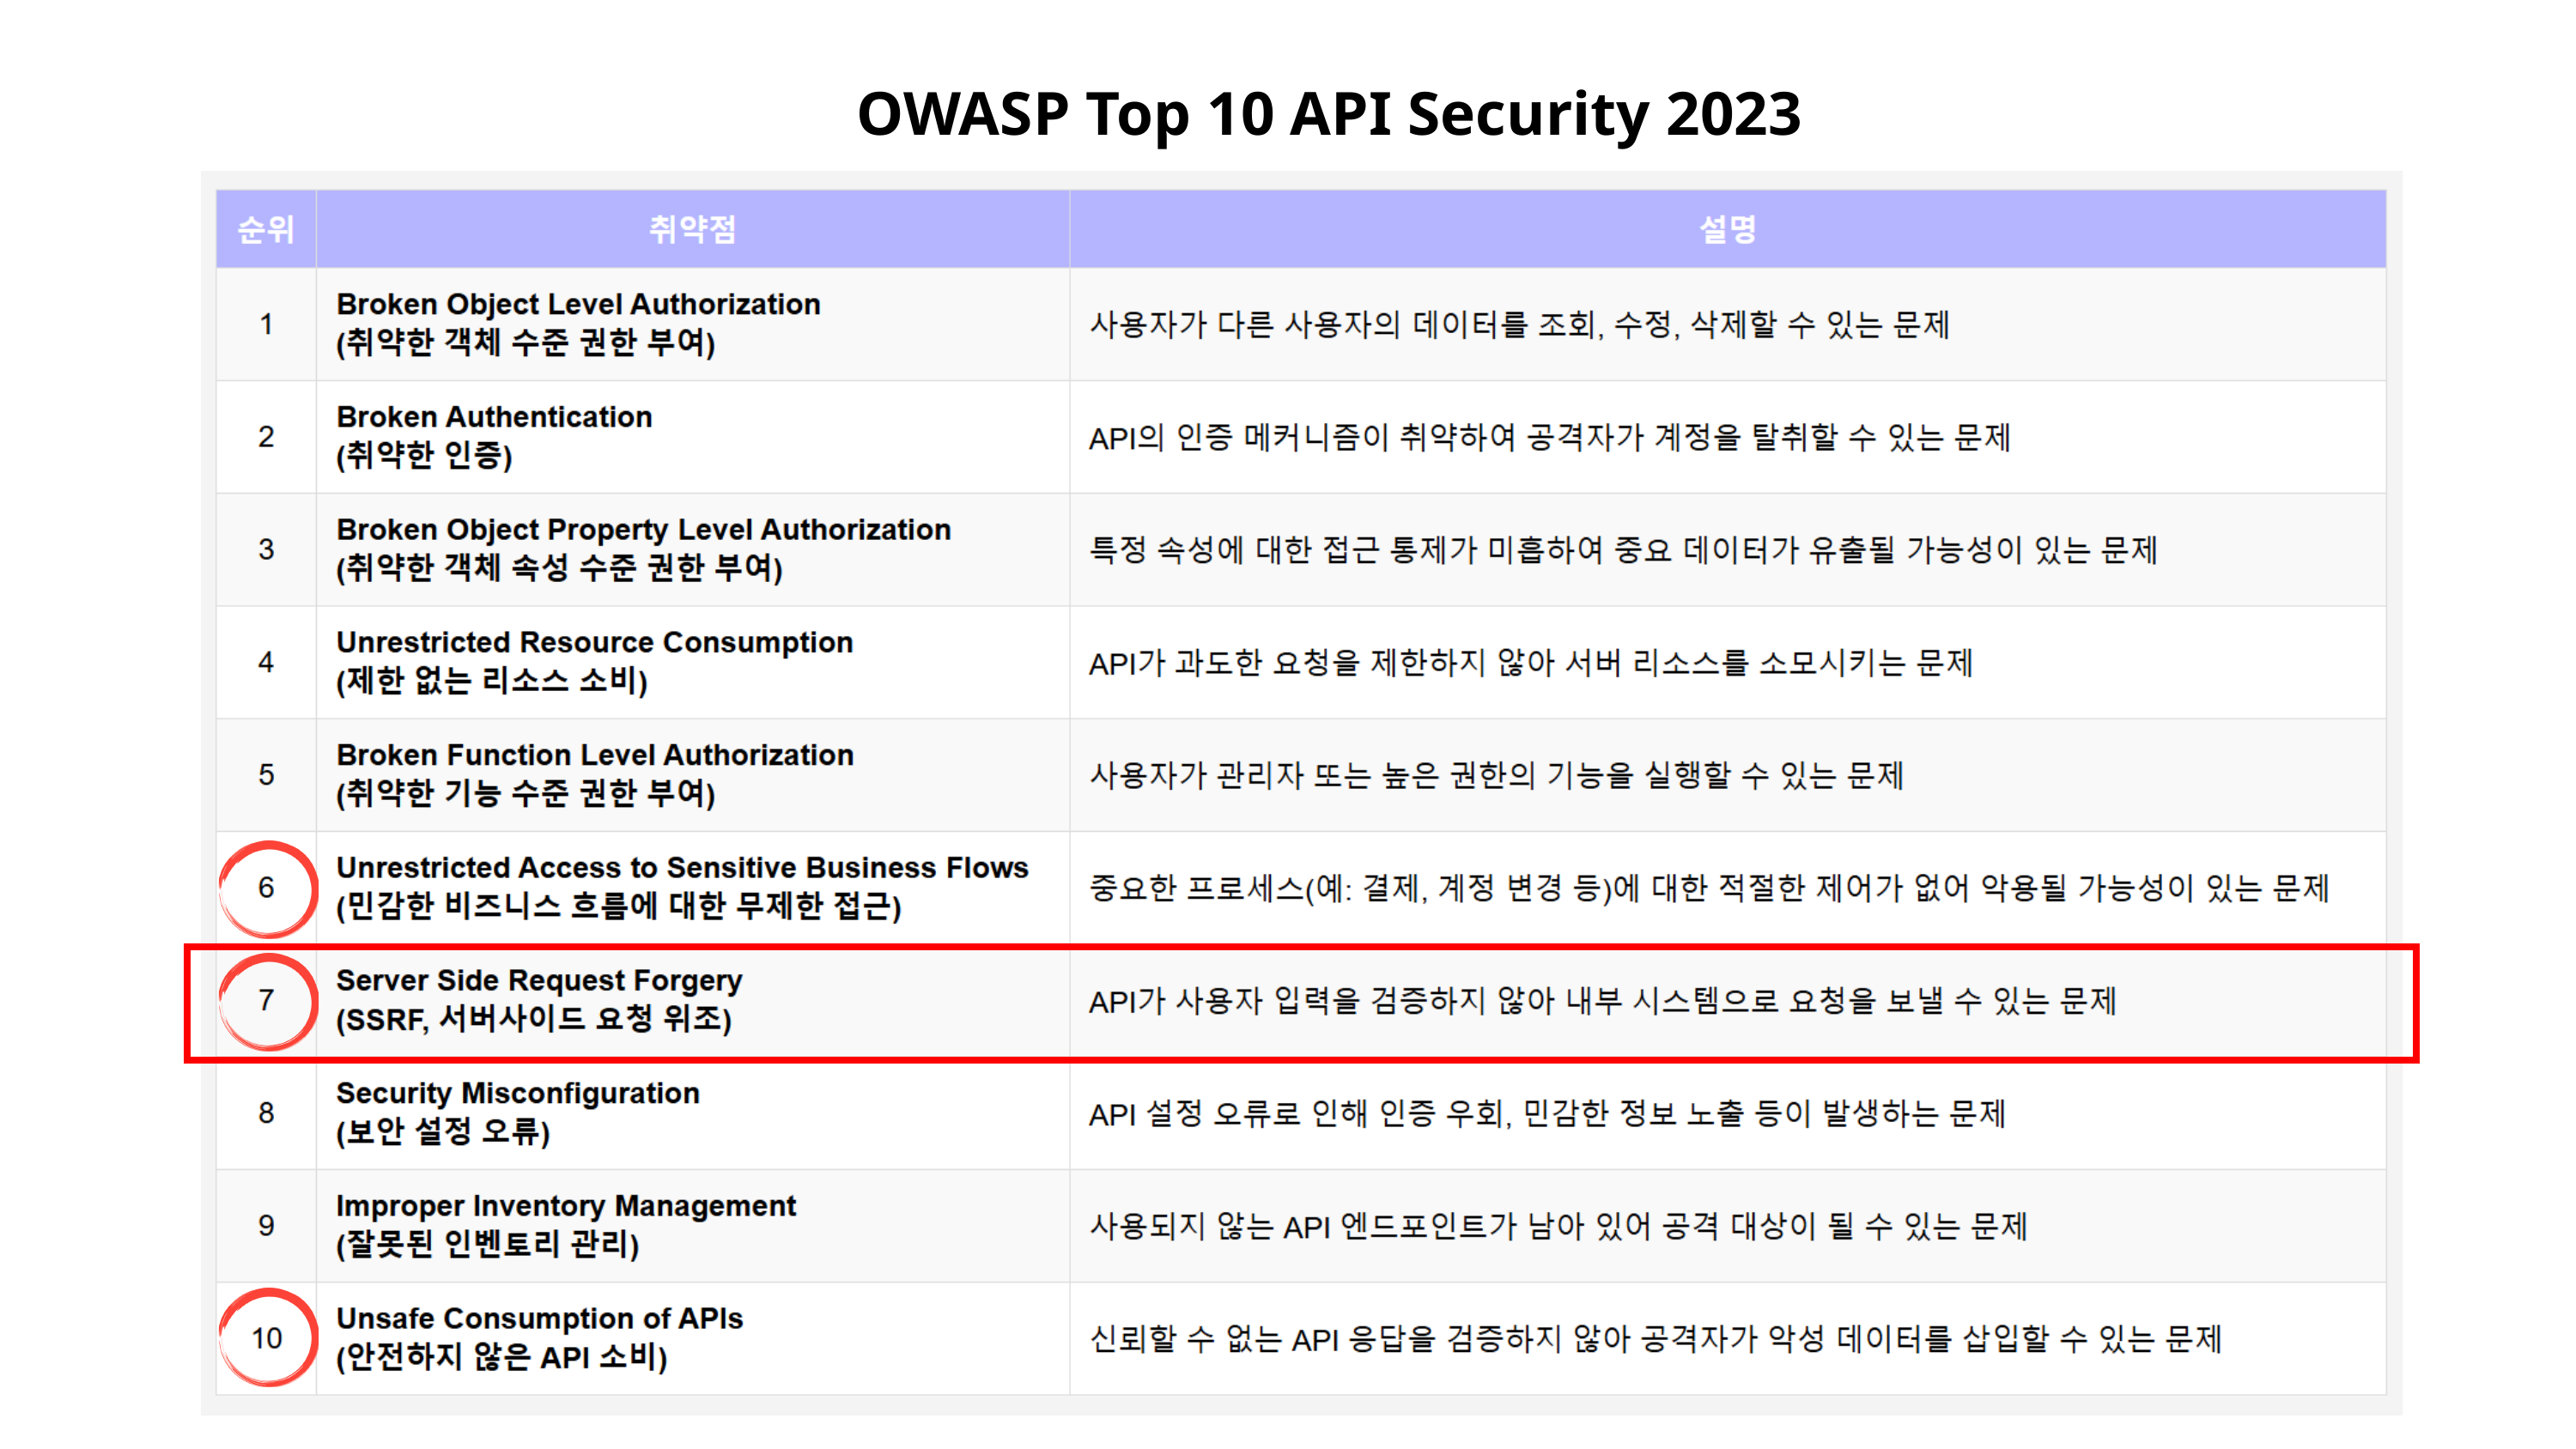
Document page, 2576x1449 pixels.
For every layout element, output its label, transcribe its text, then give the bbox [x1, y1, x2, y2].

text_box [218, 1288, 319, 1387]
text_box [201, 171, 2403, 943]
text_box [201, 1070, 2403, 1416]
text_box [218, 840, 319, 939]
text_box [186, 947, 2417, 1061]
text_box OWASP Top 10 API Security 2023 [665, 64, 1995, 148]
